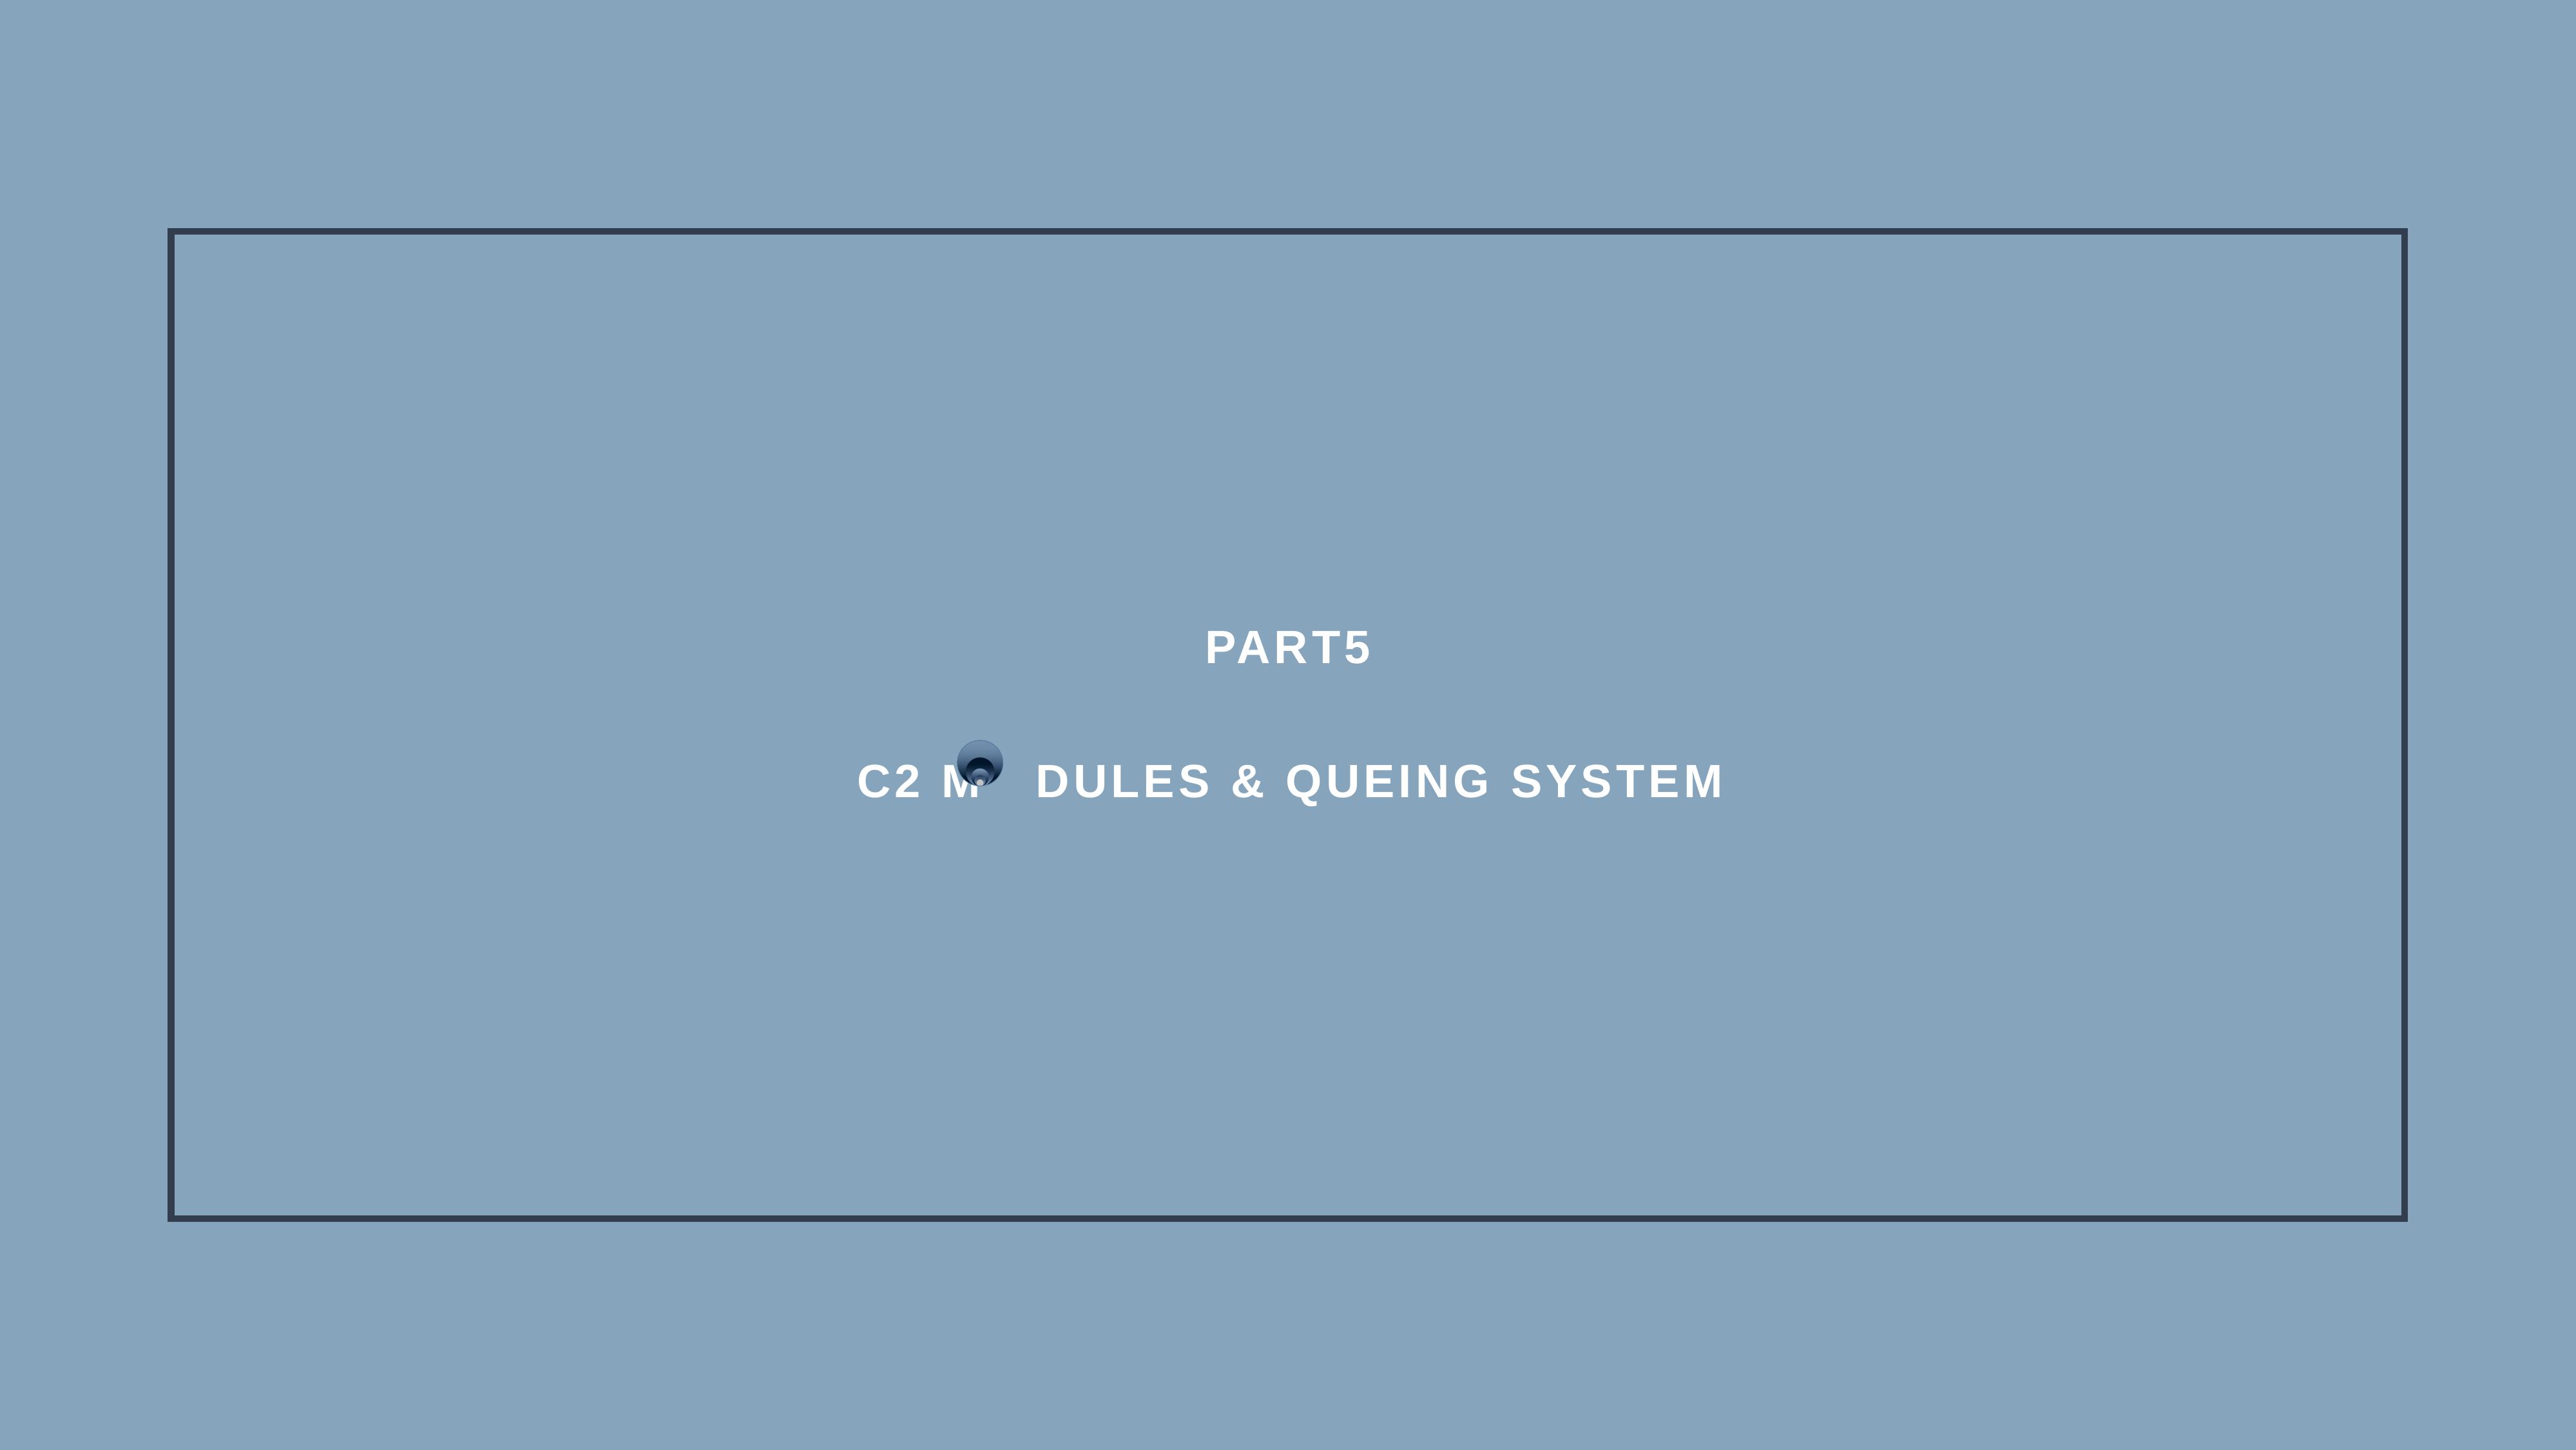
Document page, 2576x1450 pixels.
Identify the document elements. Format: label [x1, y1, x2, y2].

text_box [0, 0, 2576, 1450]
text_box [171, 231, 2405, 1219]
text_box [957, 740, 1003, 786]
